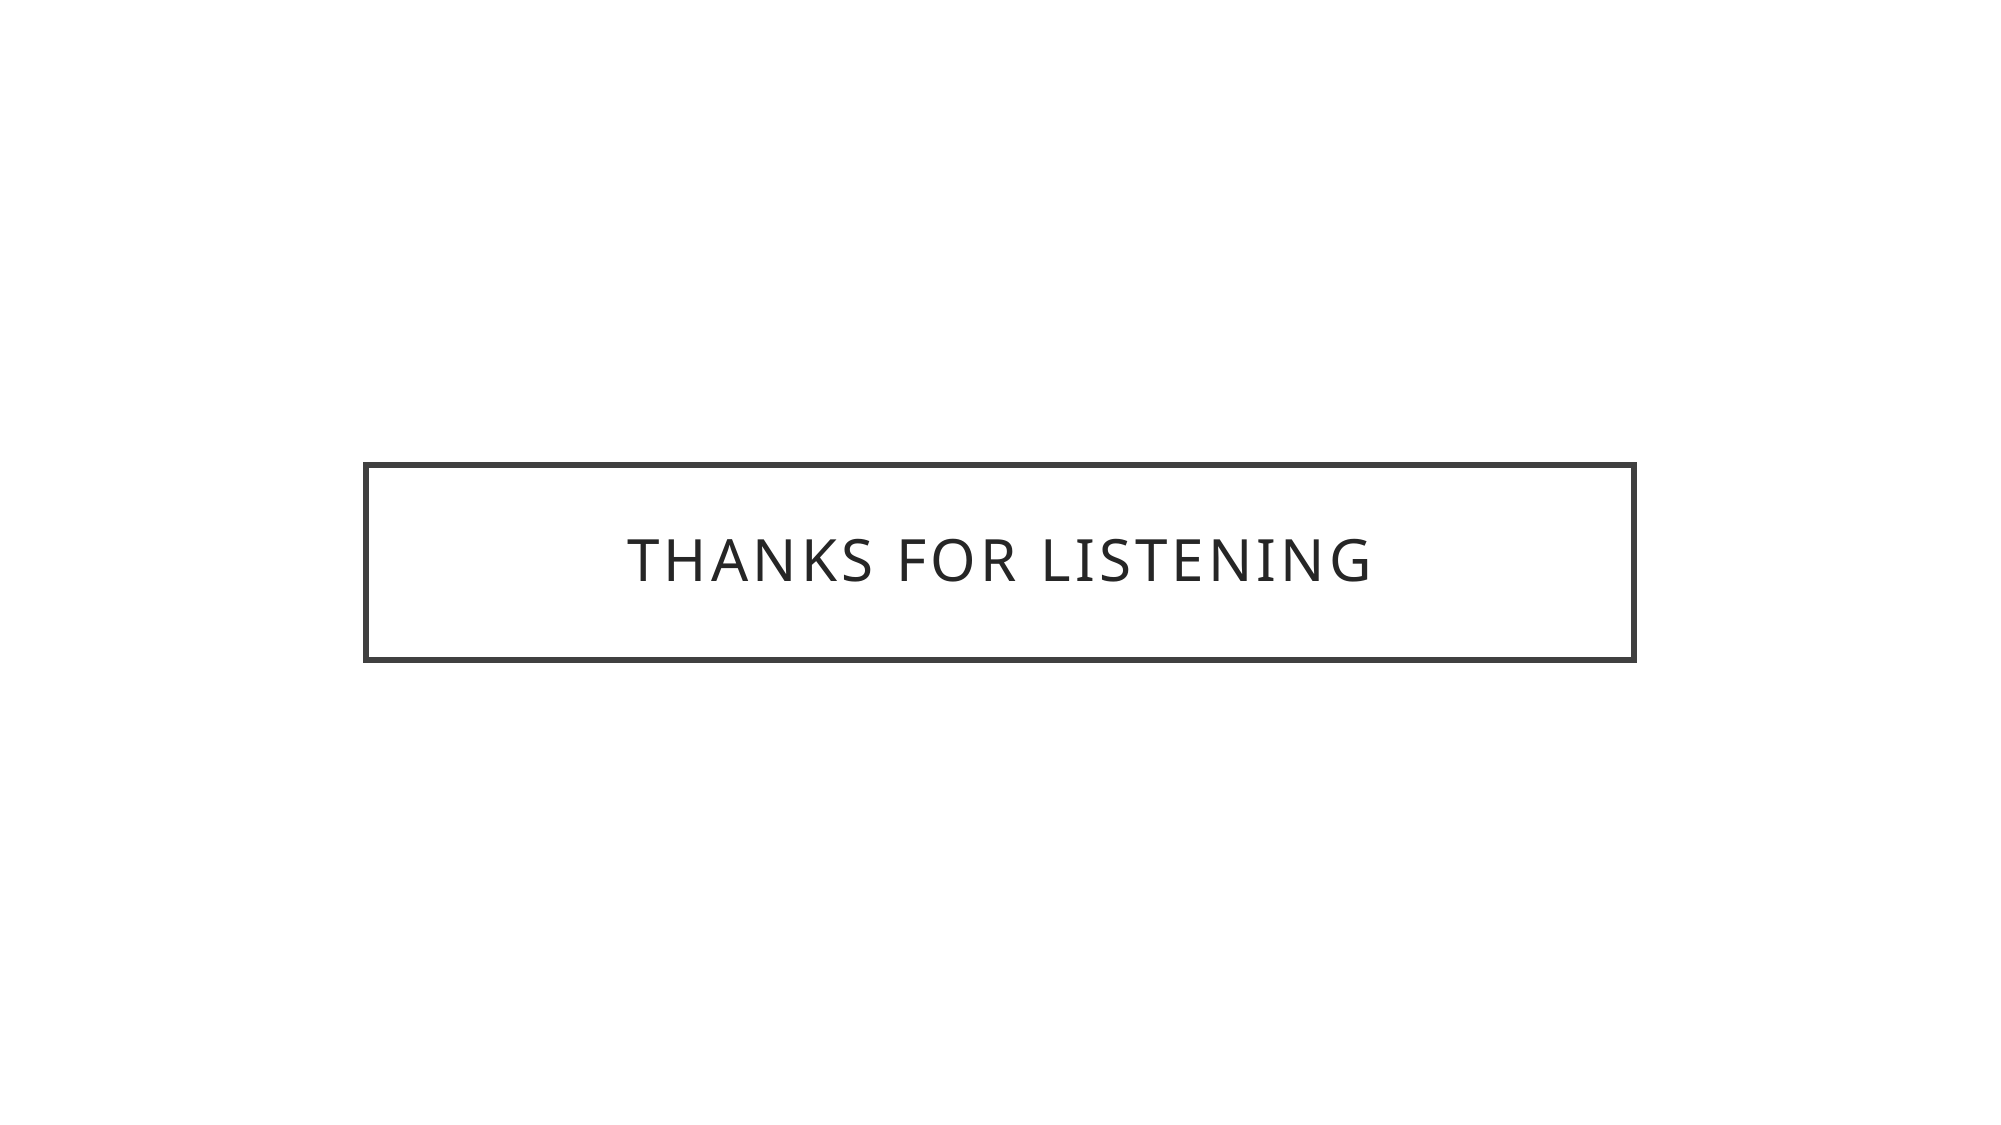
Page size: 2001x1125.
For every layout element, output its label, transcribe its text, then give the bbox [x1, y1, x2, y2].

title Thanks for listening [363, 462, 1637, 663]
